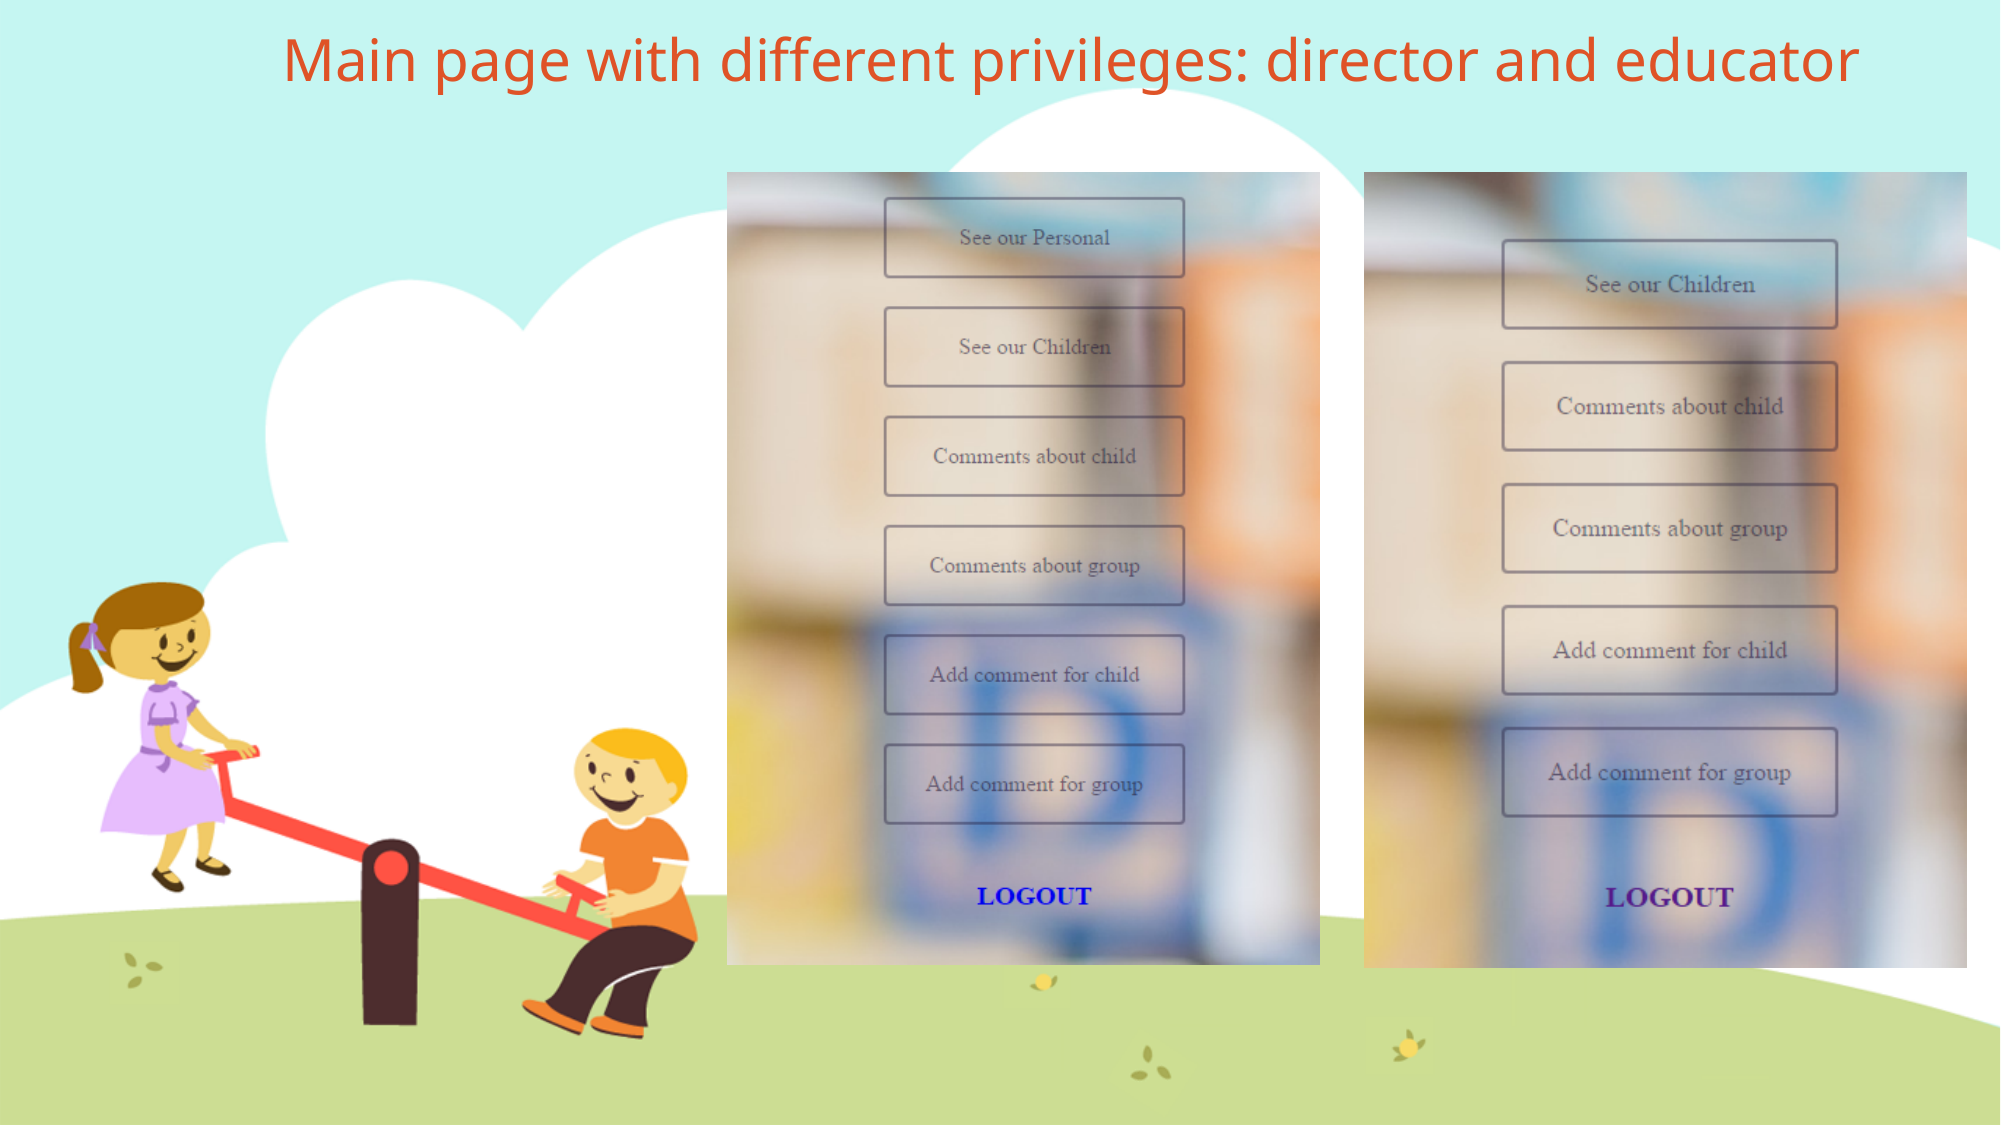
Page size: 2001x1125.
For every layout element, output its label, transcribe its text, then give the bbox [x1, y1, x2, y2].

picture [0, 0, 2001, 1125]
list Main page with different privileges: director and educator [267, 24, 1890, 100]
